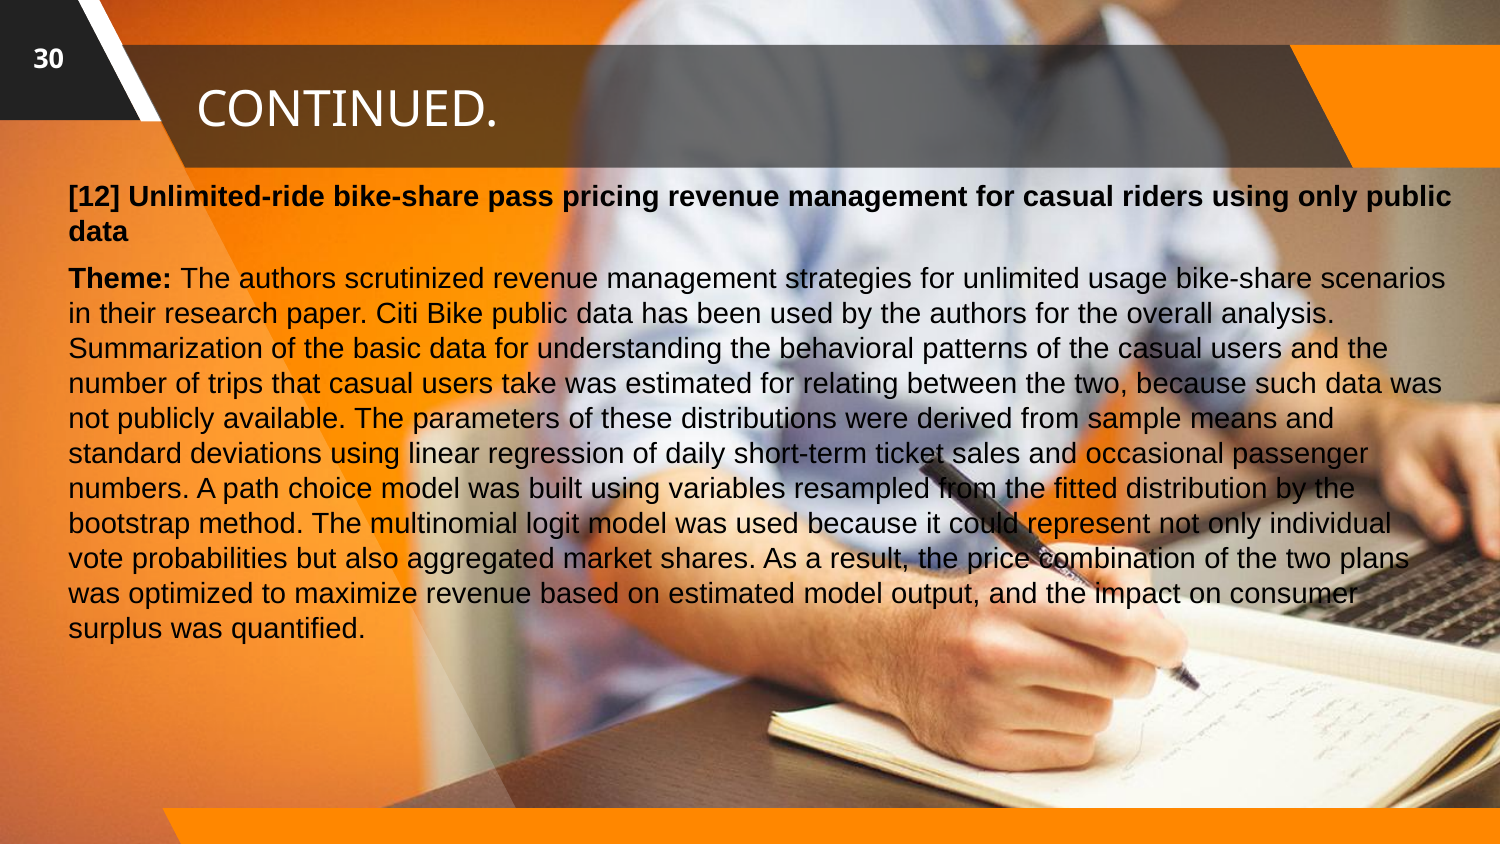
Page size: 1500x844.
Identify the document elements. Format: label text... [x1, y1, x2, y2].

title CONTINUED. [181, 45, 1285, 169]
table_cell Md Doulotuzzaman Xames, Jannatul Shefa, Ferdous Sarwar, "Bicycle industry as a post‑pandemic green recovery driver in an emerging economy: a SWOT analysis", Springer-Verlag GmbH Germany, part of Springer Nature 2022 (Environmental Science and Pollution Research), July 2022. [0, 121, 516, 844]
slide_number 30 [0, 0, 98, 121]
text_box [12] Unlimited-ride bike-share pass pricing revenue management for casual riders using only public data Theme: The authors scrutinized revenue management strategies for unlimited usage bike-share scenarios in their research paper. Citi Bike public data has been used by the authors for the overall analysis. Summarization of the basic data for understanding the behavioral patterns of the casual users and the number of trips that casual users take was estimated for relating between the two, because such data was not publicly available. The parameters of these distributions were derived from sample means and standard deviations using linear regression of daily short-term ticket sales and occasional passenger numbers. A path choice model was built using variables resampled from the fitted distribution by the bootstrap method. The multinomial logit model was used because it could represent not only individual vote probabilities but also aggregated market shares. As a result, the price combination of the two plans was optimized to maximize revenue based on estimated model output, and the impact on consumer surplus was quantified. [53, 161, 1471, 729]
picture [100, 0, 1500, 44]
picture [476, 168, 1500, 808]
